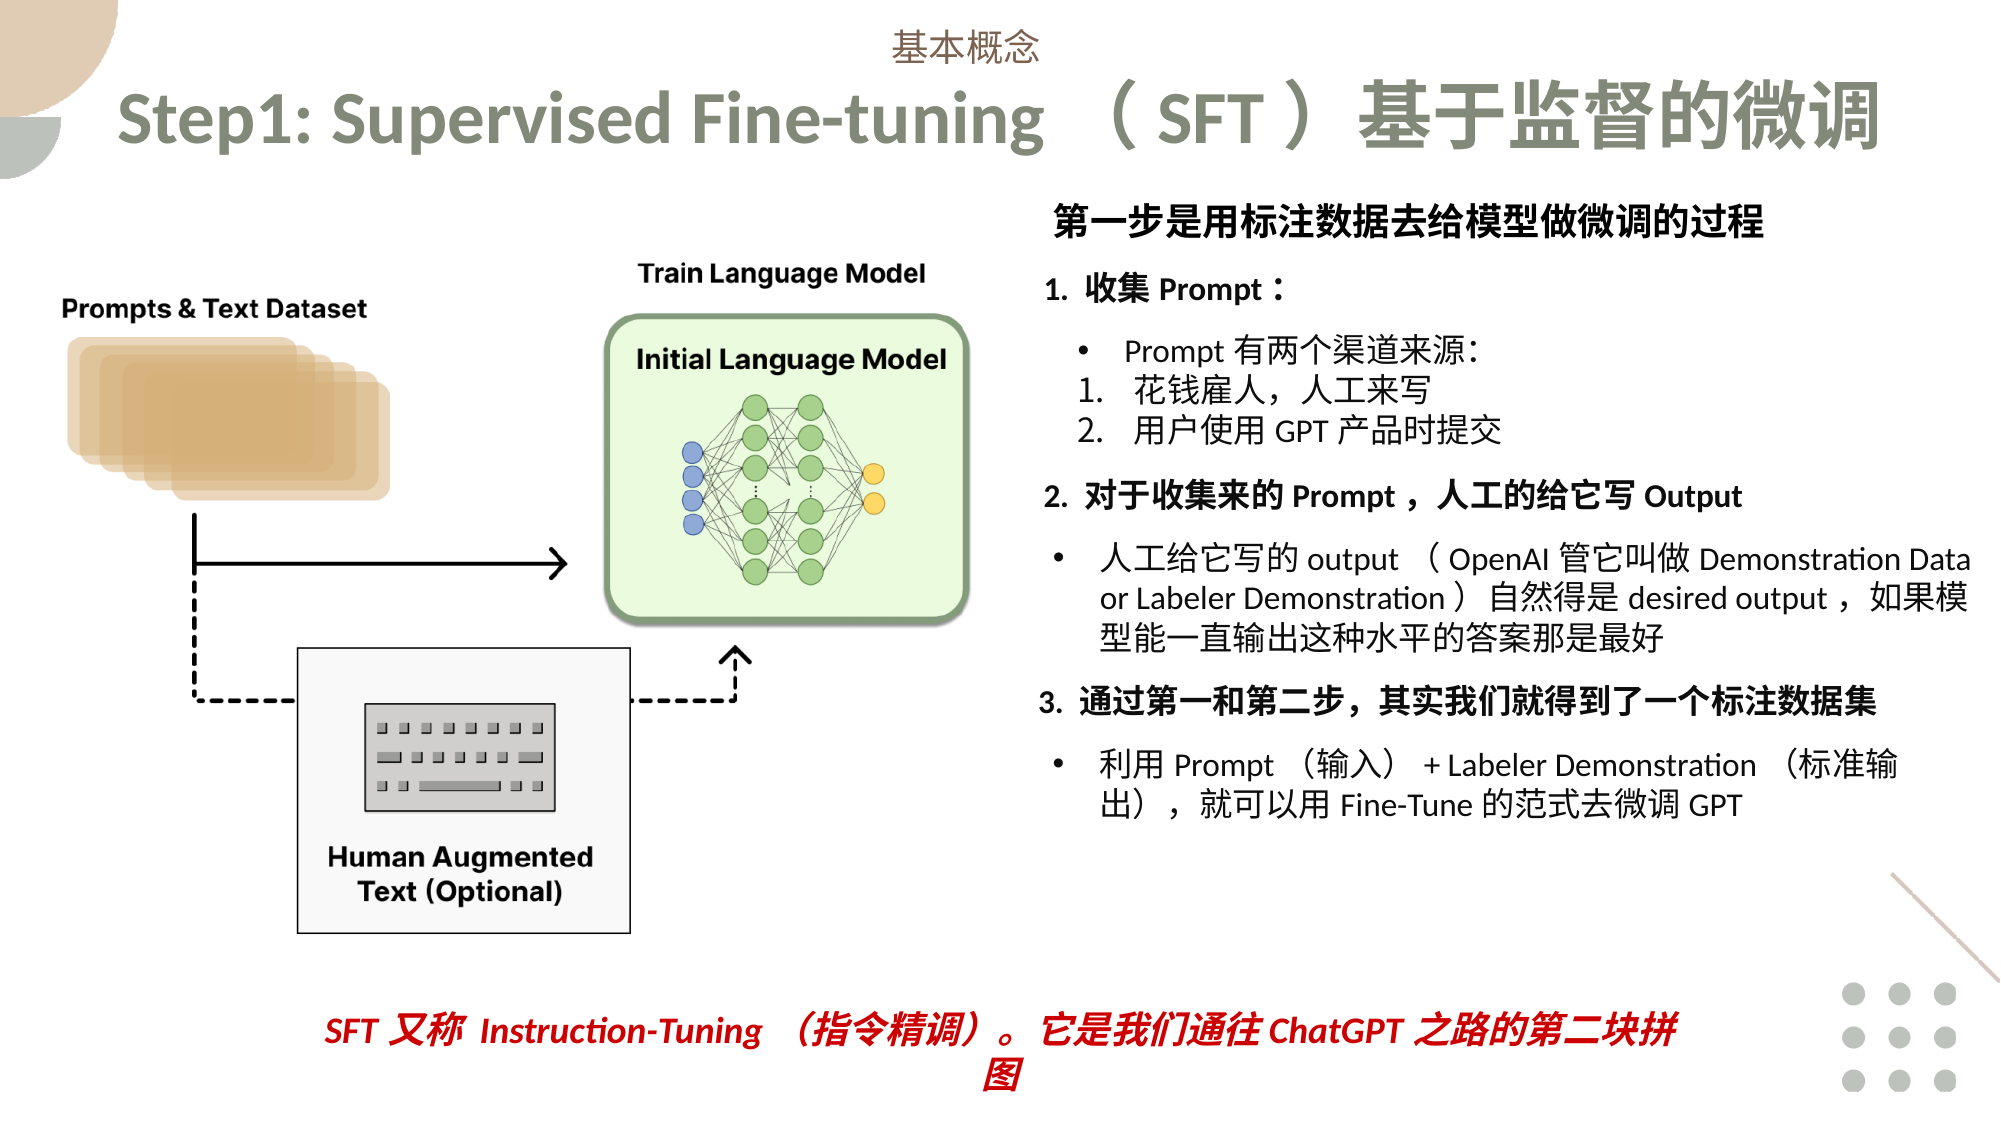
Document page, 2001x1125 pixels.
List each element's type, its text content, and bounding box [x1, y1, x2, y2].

text_box 利用Prompt（输入）+ Labeler Demonstration（标准输出），就可以用Fine-Tune的范式去微调GPT [1038, 735, 1935, 831]
picture [1842, 872, 2000, 1092]
text_box Prompt有两个渠道来源： 花钱雇人，人工来写 用户使用GPT产品时提交 [1062, 322, 1960, 457]
text_box 2. 对于收集来的Prompt，人工的给它写Output [1043, 474, 1836, 515]
text_box 人工给它写的output（OpenAI管它叫做Demonstration Data or Labeler Demonstration）自然得是desired output，如果模型能一直输出这种水平的答案那是最好 [1038, 529, 2000, 664]
text_box 第一步是用标注数据去给模型做微调的过程 [1038, 190, 1954, 251]
text_box 基本概念 [789, 16, 1144, 77]
text_box Step1: Supervised Fine-tuning（SFT）基于监督的微调 [102, 60, 1898, 166]
text_box 1. 收集Prompt： [1043, 266, 1836, 307]
text_box SFT又称 Instruction-Tuning（指令精调）。它是我们通往ChatGPT之路的第二块拼图 [298, 999, 1702, 1104]
text_box 3. 通过第一和第二步，其实我们就得到了一个标注数据集 [1038, 680, 2000, 721]
picture [0, 190, 1039, 966]
picture [0, 0, 118, 179]
